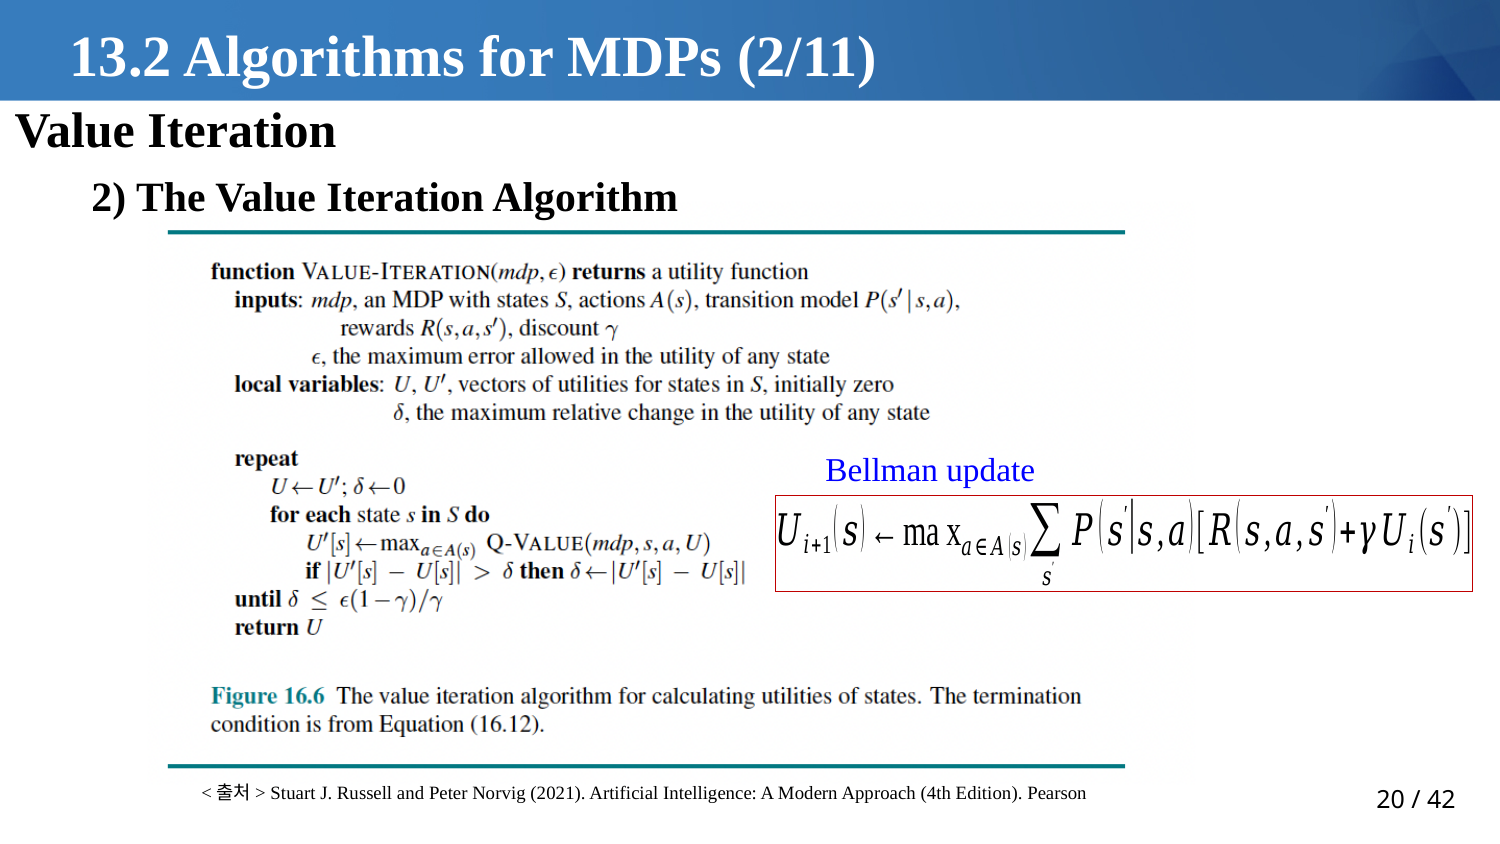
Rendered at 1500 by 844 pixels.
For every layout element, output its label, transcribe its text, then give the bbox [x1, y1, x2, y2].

list 2) The Value Iteration Algorithm [76, 150, 1459, 824]
title 13.2 Algorithms for MDPs (2/11) [55, 10, 1378, 95]
picture [0, 0, 1500, 103]
text_box <출처> Stuart J. Russell and Peter Norvig (2021). Artificial Intelligence: A Modern Approach (4th Edition). Pearson [186, 793, 1124, 811]
text_box Value Iteration [0, 89, 1323, 174]
picture [147, 200, 1196, 785]
